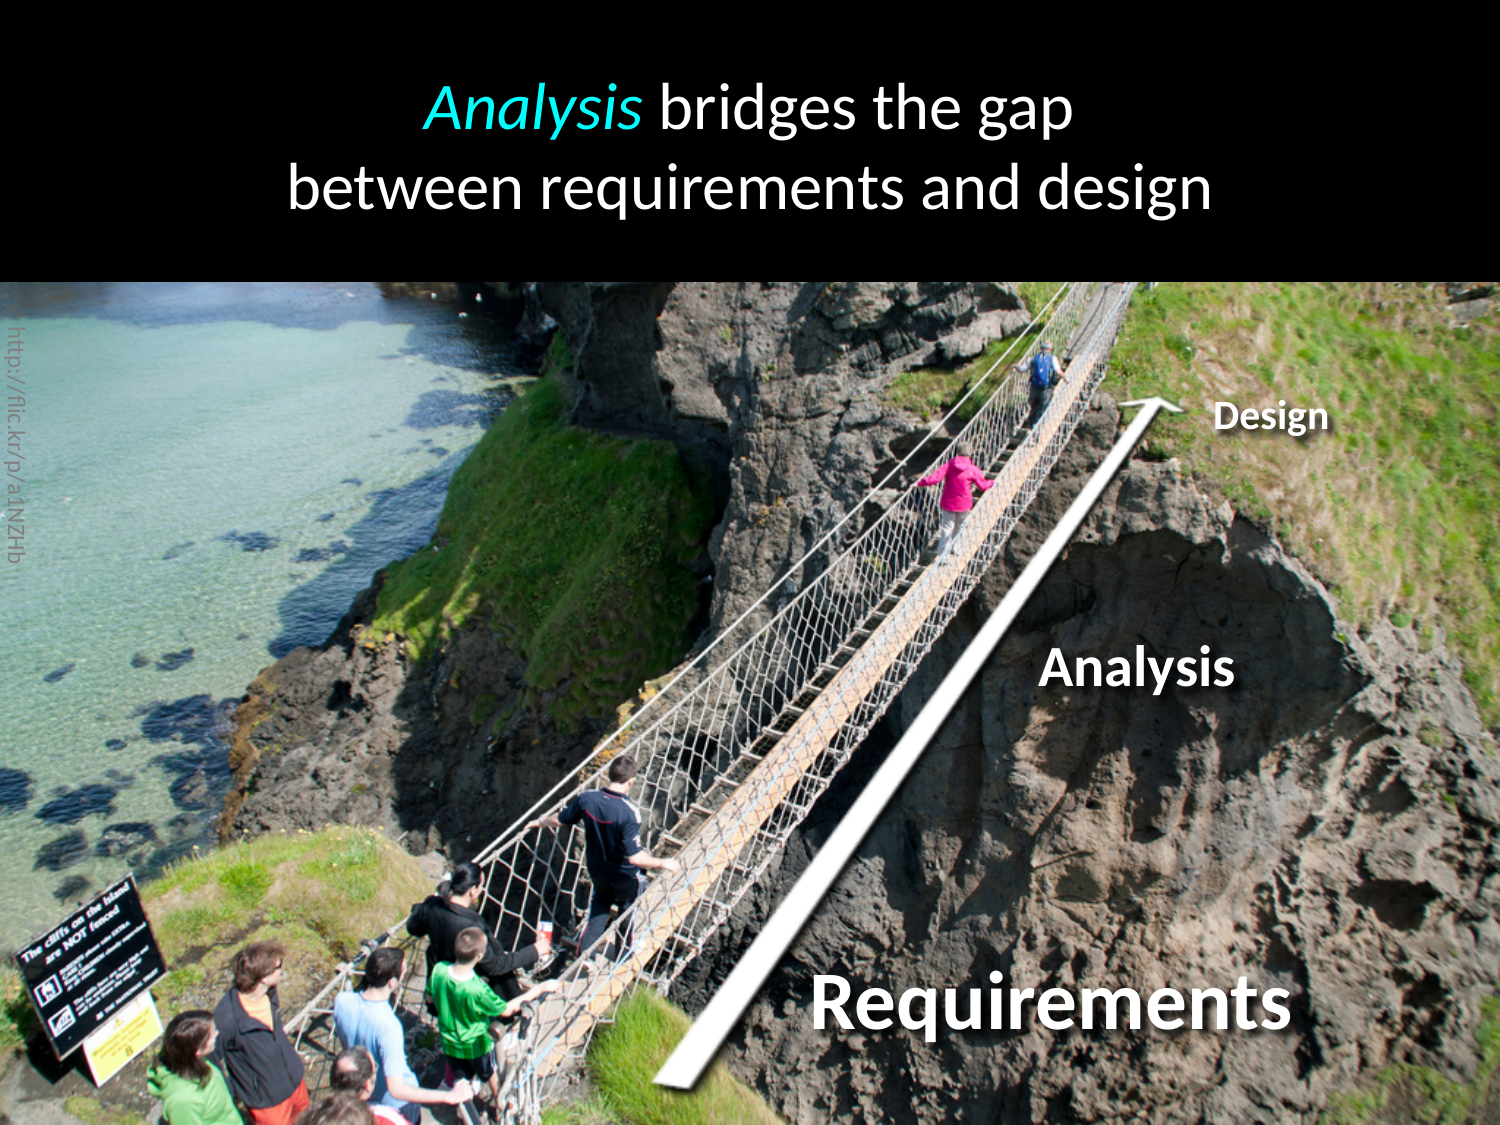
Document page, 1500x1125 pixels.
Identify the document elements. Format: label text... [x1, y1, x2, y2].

picture [0, 282, 1500, 1125]
title Analysis bridges the gap between requirements and design [0, 3, 1500, 282]
